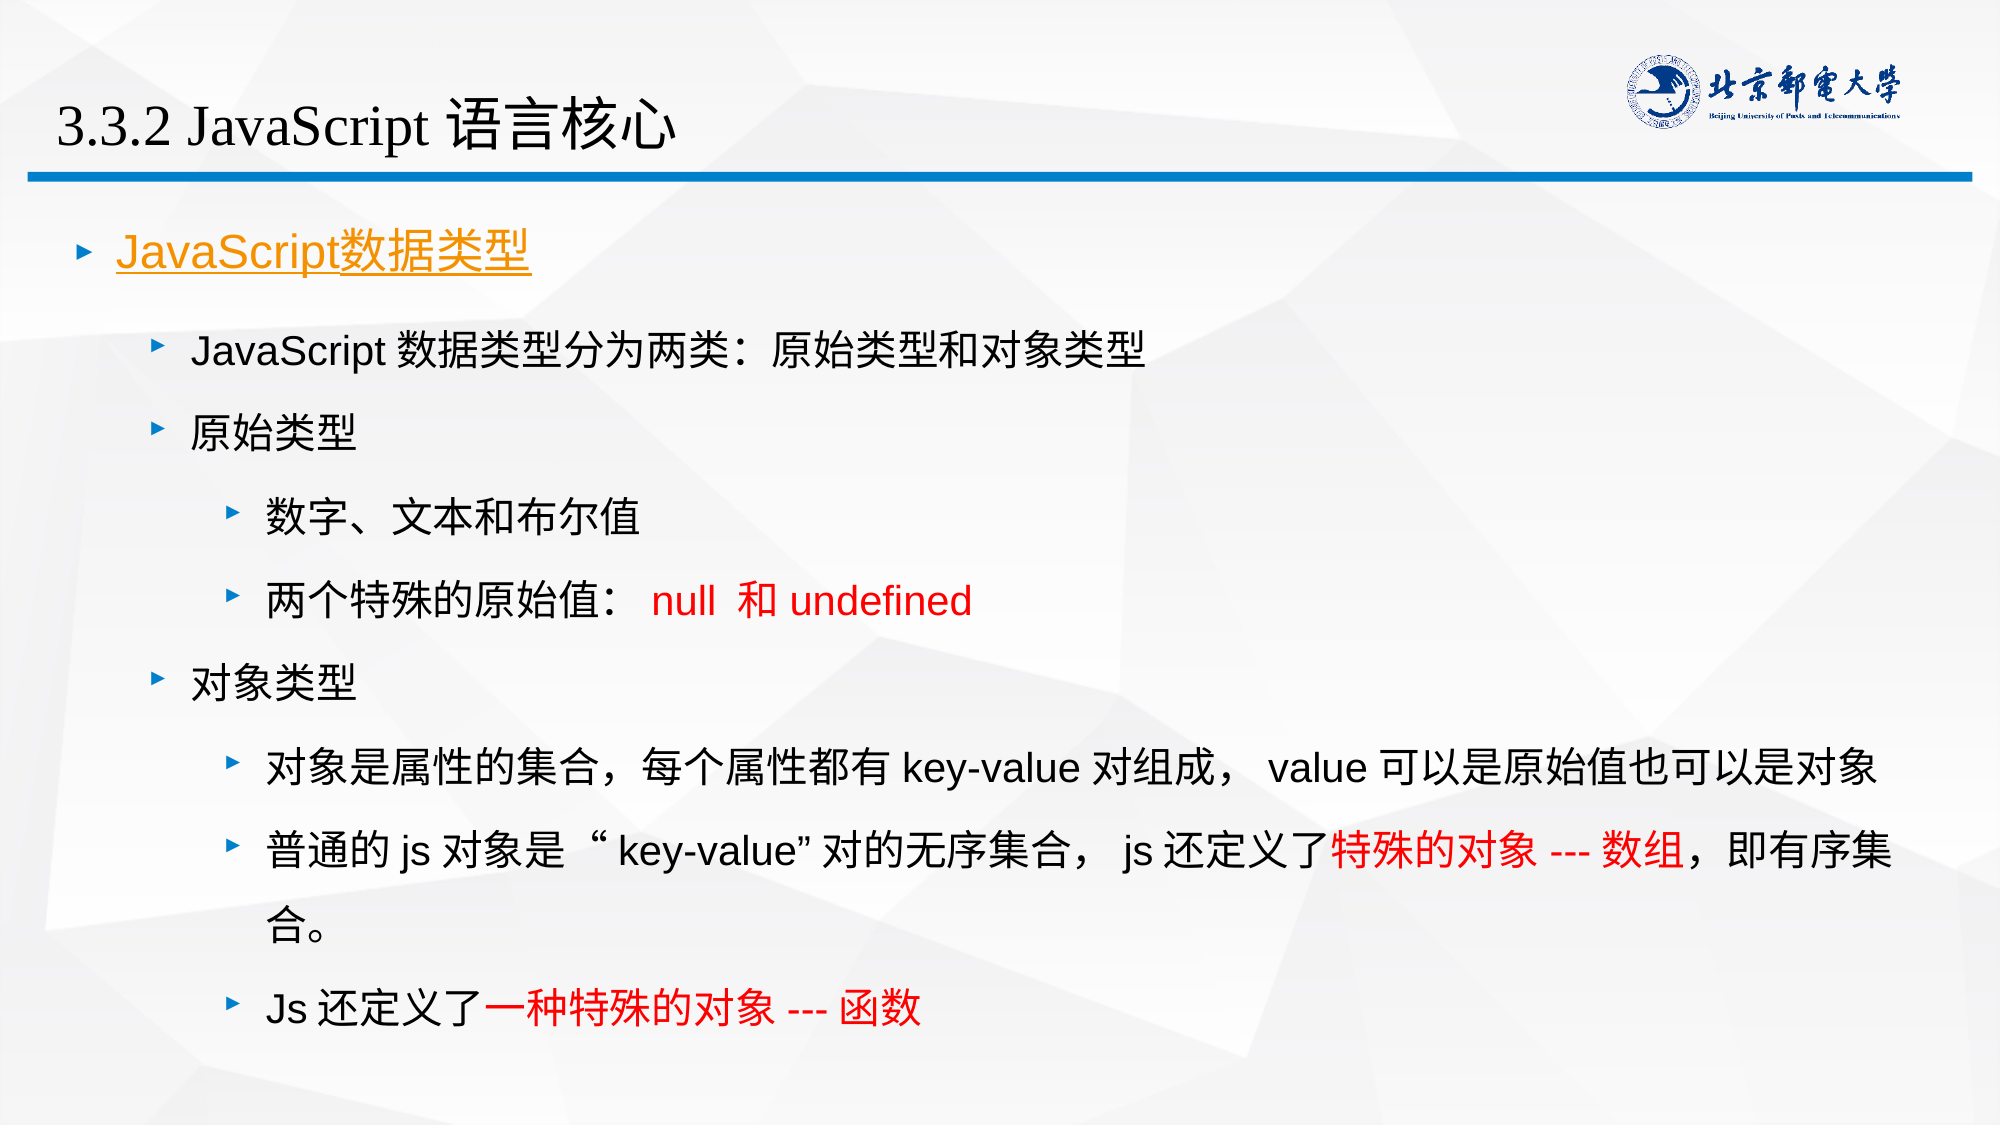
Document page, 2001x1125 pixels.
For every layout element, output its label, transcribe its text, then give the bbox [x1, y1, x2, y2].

text_box JavaScript数据类型 JavaScript数据类型分为两类：原始类型和对象类型 原始类型 数字、文本和布尔值 两个特殊的原始值：null 和undefined 对象类型 对象是属性的集合，每个属性都有key-value对组成，value可以是原始值也可以是对象 普通的js对象是“key-value”对的无序集合，js还定义了特殊的对象---数组，即有序集合。 Js还定义了一种特殊的对象---函数 [40, 179, 1922, 1040]
picture [0, 0, 2000, 1125]
title 3.3.2 JavaScript语言核心 [41, 52, 1188, 179]
